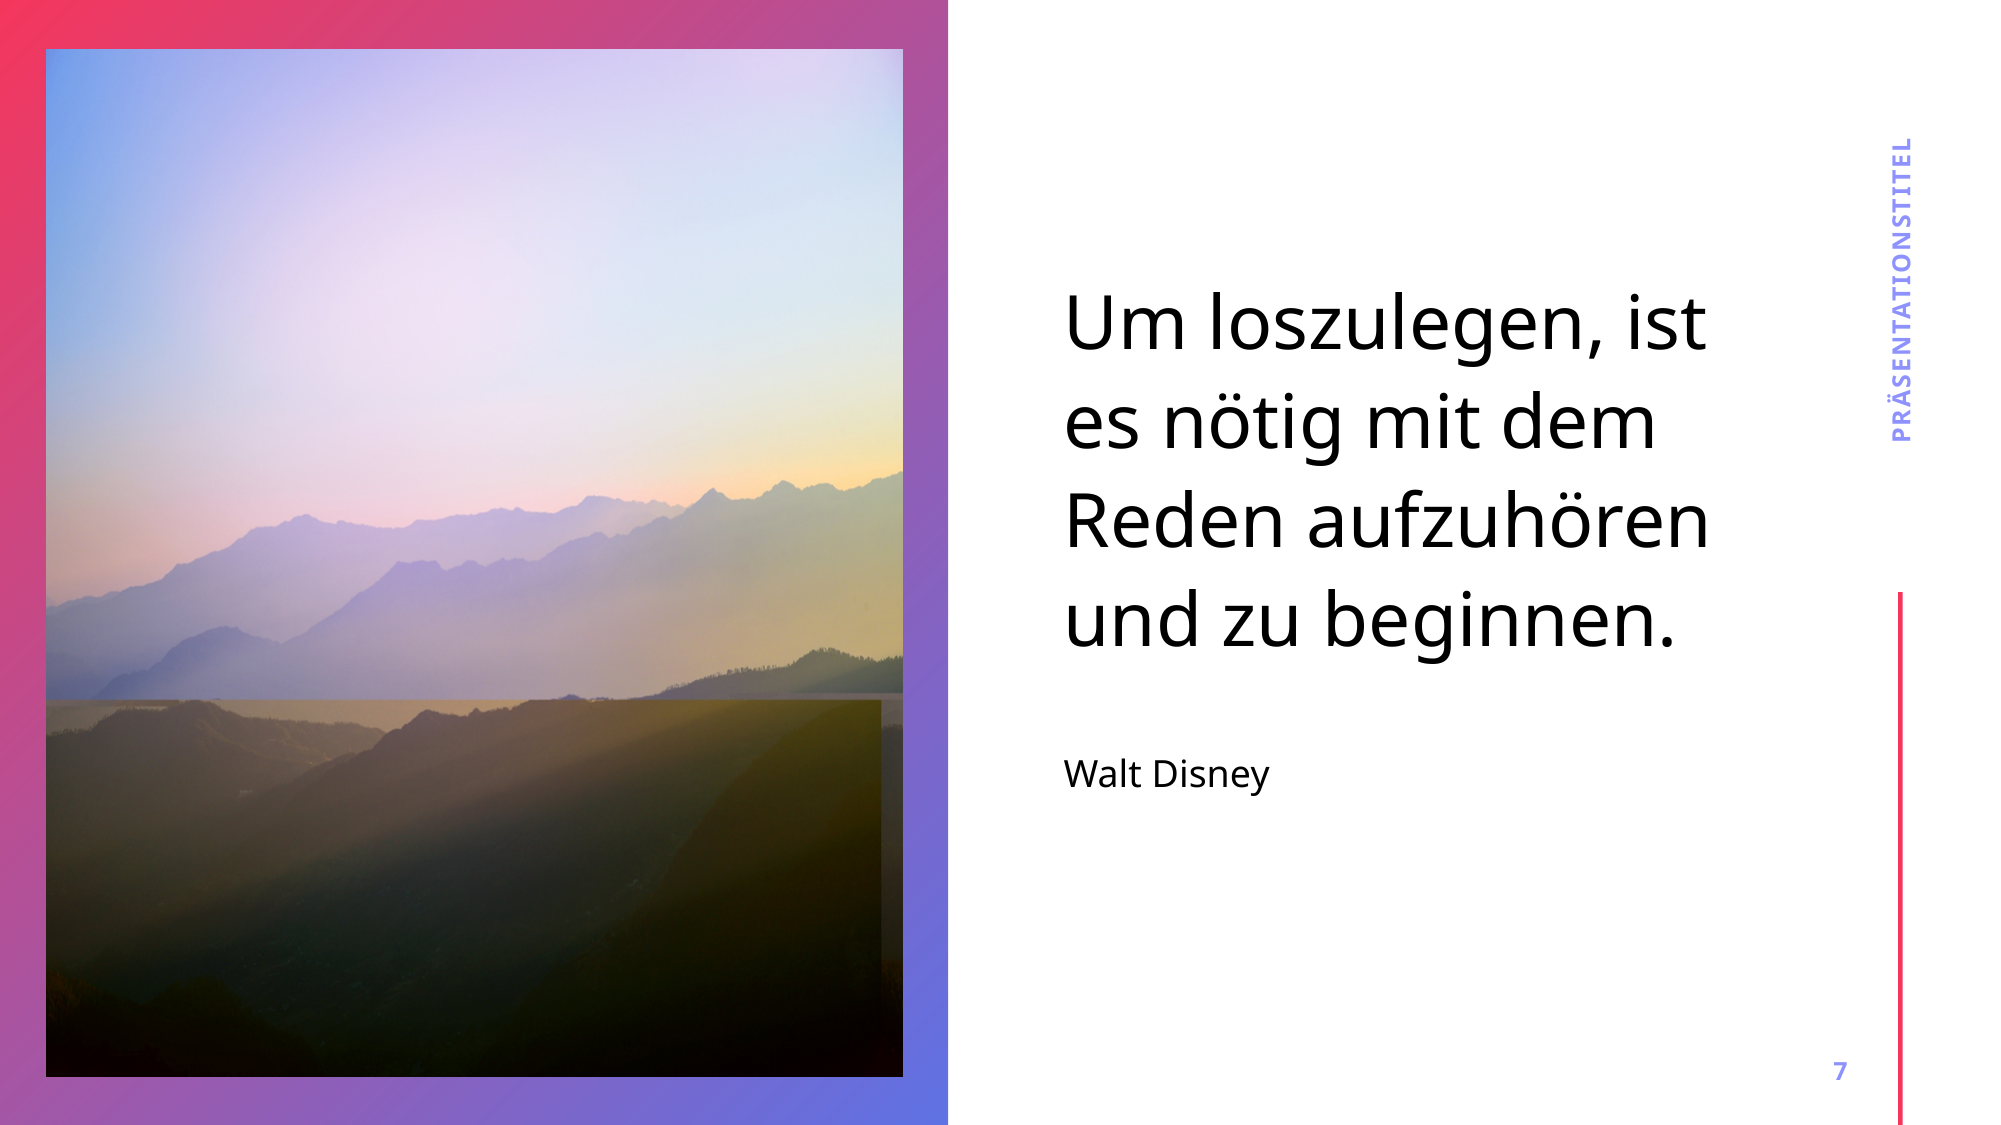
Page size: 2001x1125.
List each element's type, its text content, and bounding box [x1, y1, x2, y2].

subtitle Walt Disney [1048, 738, 1776, 822]
slide_number 7 [1412, 1042, 1863, 1103]
footer Präsentationstitel [1870, 0, 1931, 582]
title Um loszulegen, ist es nötig mit dem Reden aufzuhören und zu beginnen. [1048, 138, 1776, 669]
picture [46, 49, 903, 1077]
